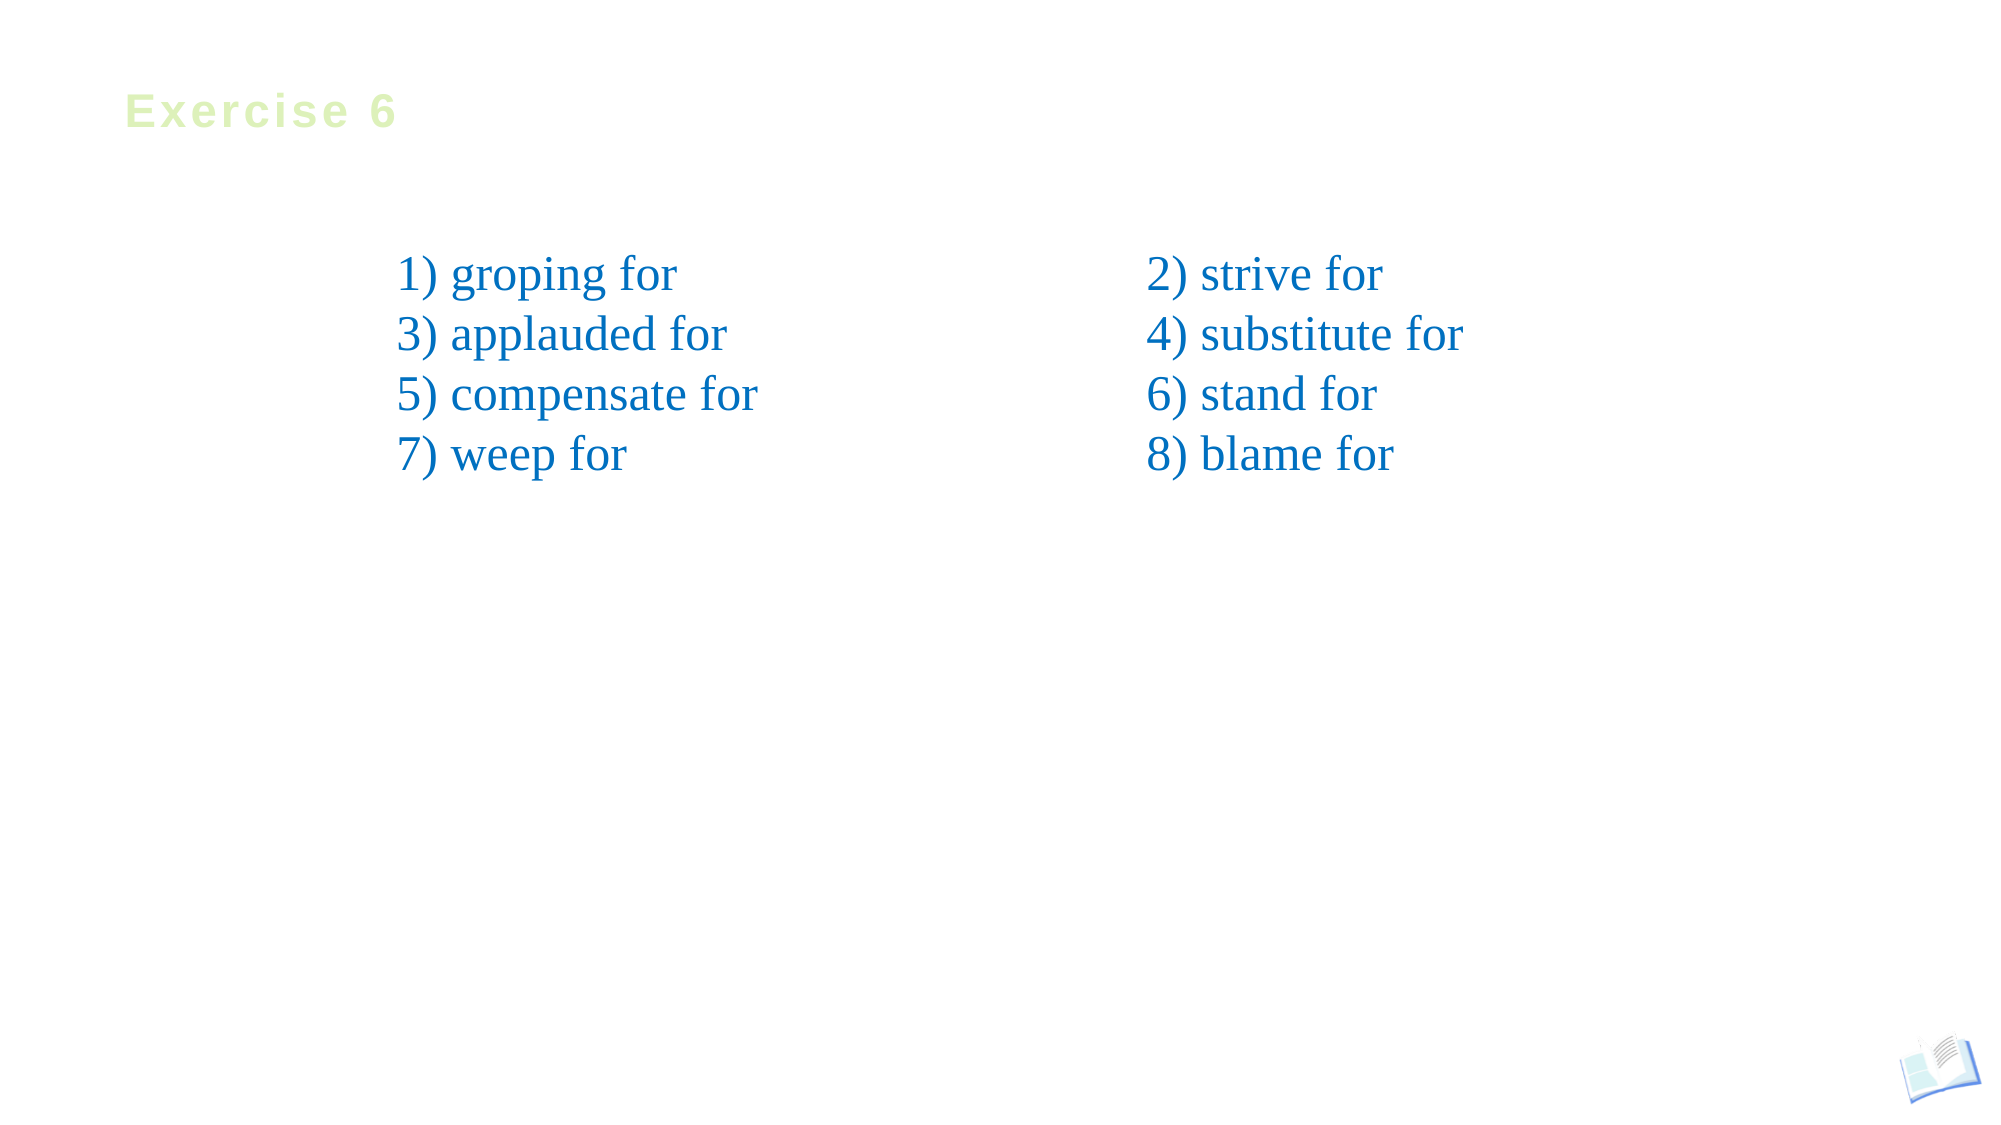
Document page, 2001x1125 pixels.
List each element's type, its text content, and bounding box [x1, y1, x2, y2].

title Exercise 6 [109, 72, 1891, 146]
picture [1881, 1011, 2000, 1125]
text_box 1) groping for 2) strive for 3) applauded for 4) substitute for 5) compensate for 6) stand for 7) weep for 8) blame for [381, 232, 1479, 488]
